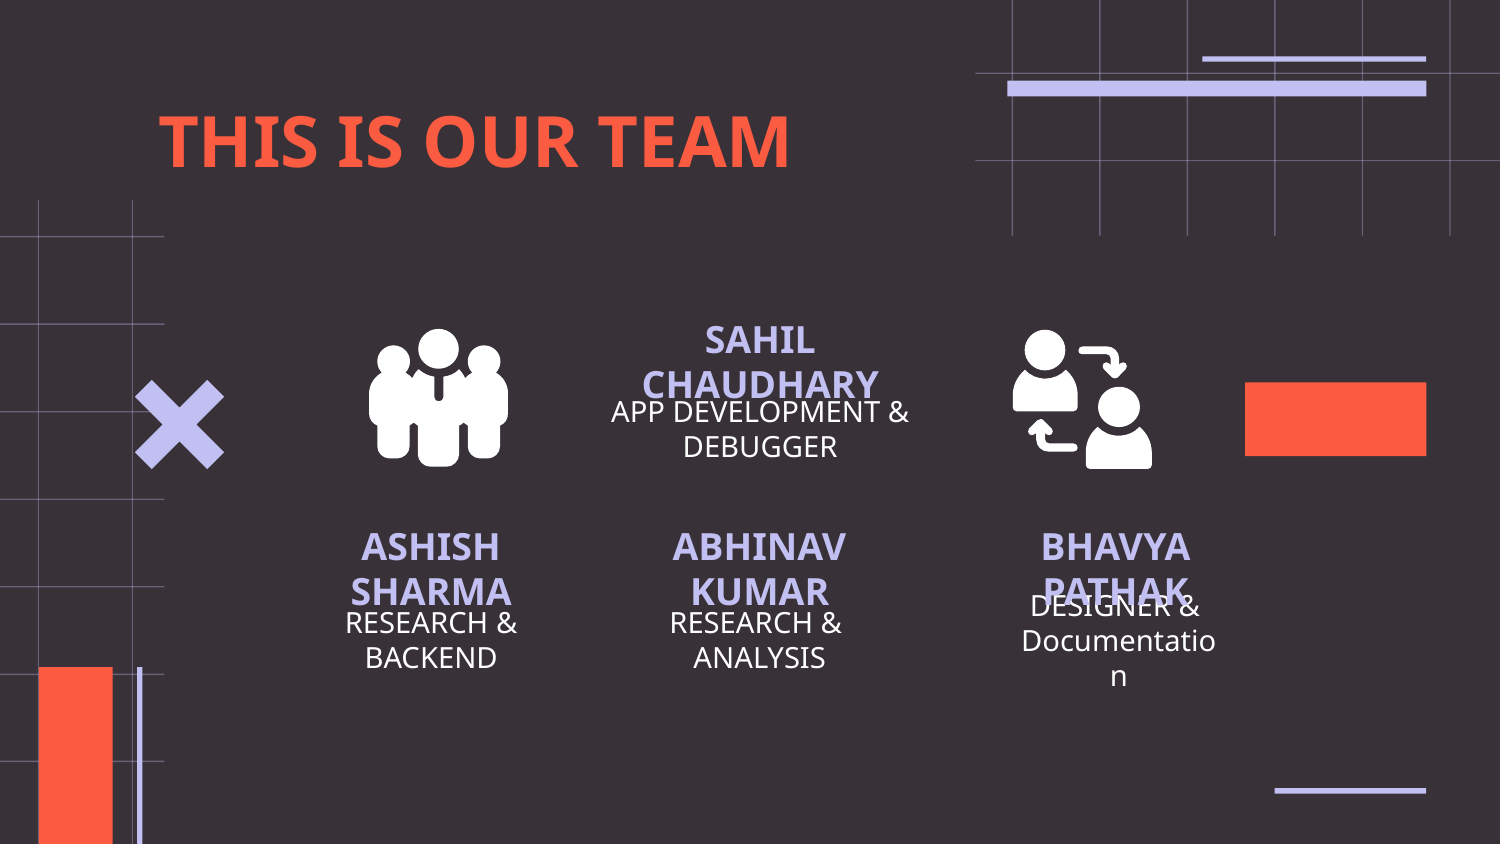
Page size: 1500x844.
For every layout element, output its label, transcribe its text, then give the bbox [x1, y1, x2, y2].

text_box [368, 328, 509, 467]
text_box [134, 379, 225, 470]
title ABHINAV KUMAR [594, 535, 925, 599]
subtitle RESEARCH & BACKEND [283, 599, 579, 680]
text_box RESEARCH & ANALYSIS [594, 599, 925, 680]
text_box BHAVYA PATHAK [950, 535, 1281, 600]
title SAHIL CHAUDHARY [595, 328, 926, 388]
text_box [1012, 329, 1153, 470]
subtitle APP DEVELOPMENT & DEBUGGER [593, 388, 928, 469]
title ASHISH SHARMA [266, 535, 594, 600]
title THIS IS OUR TEAM [143, 88, 1355, 192]
subtitle DESIGNER & Documentation [1003, 600, 1234, 680]
